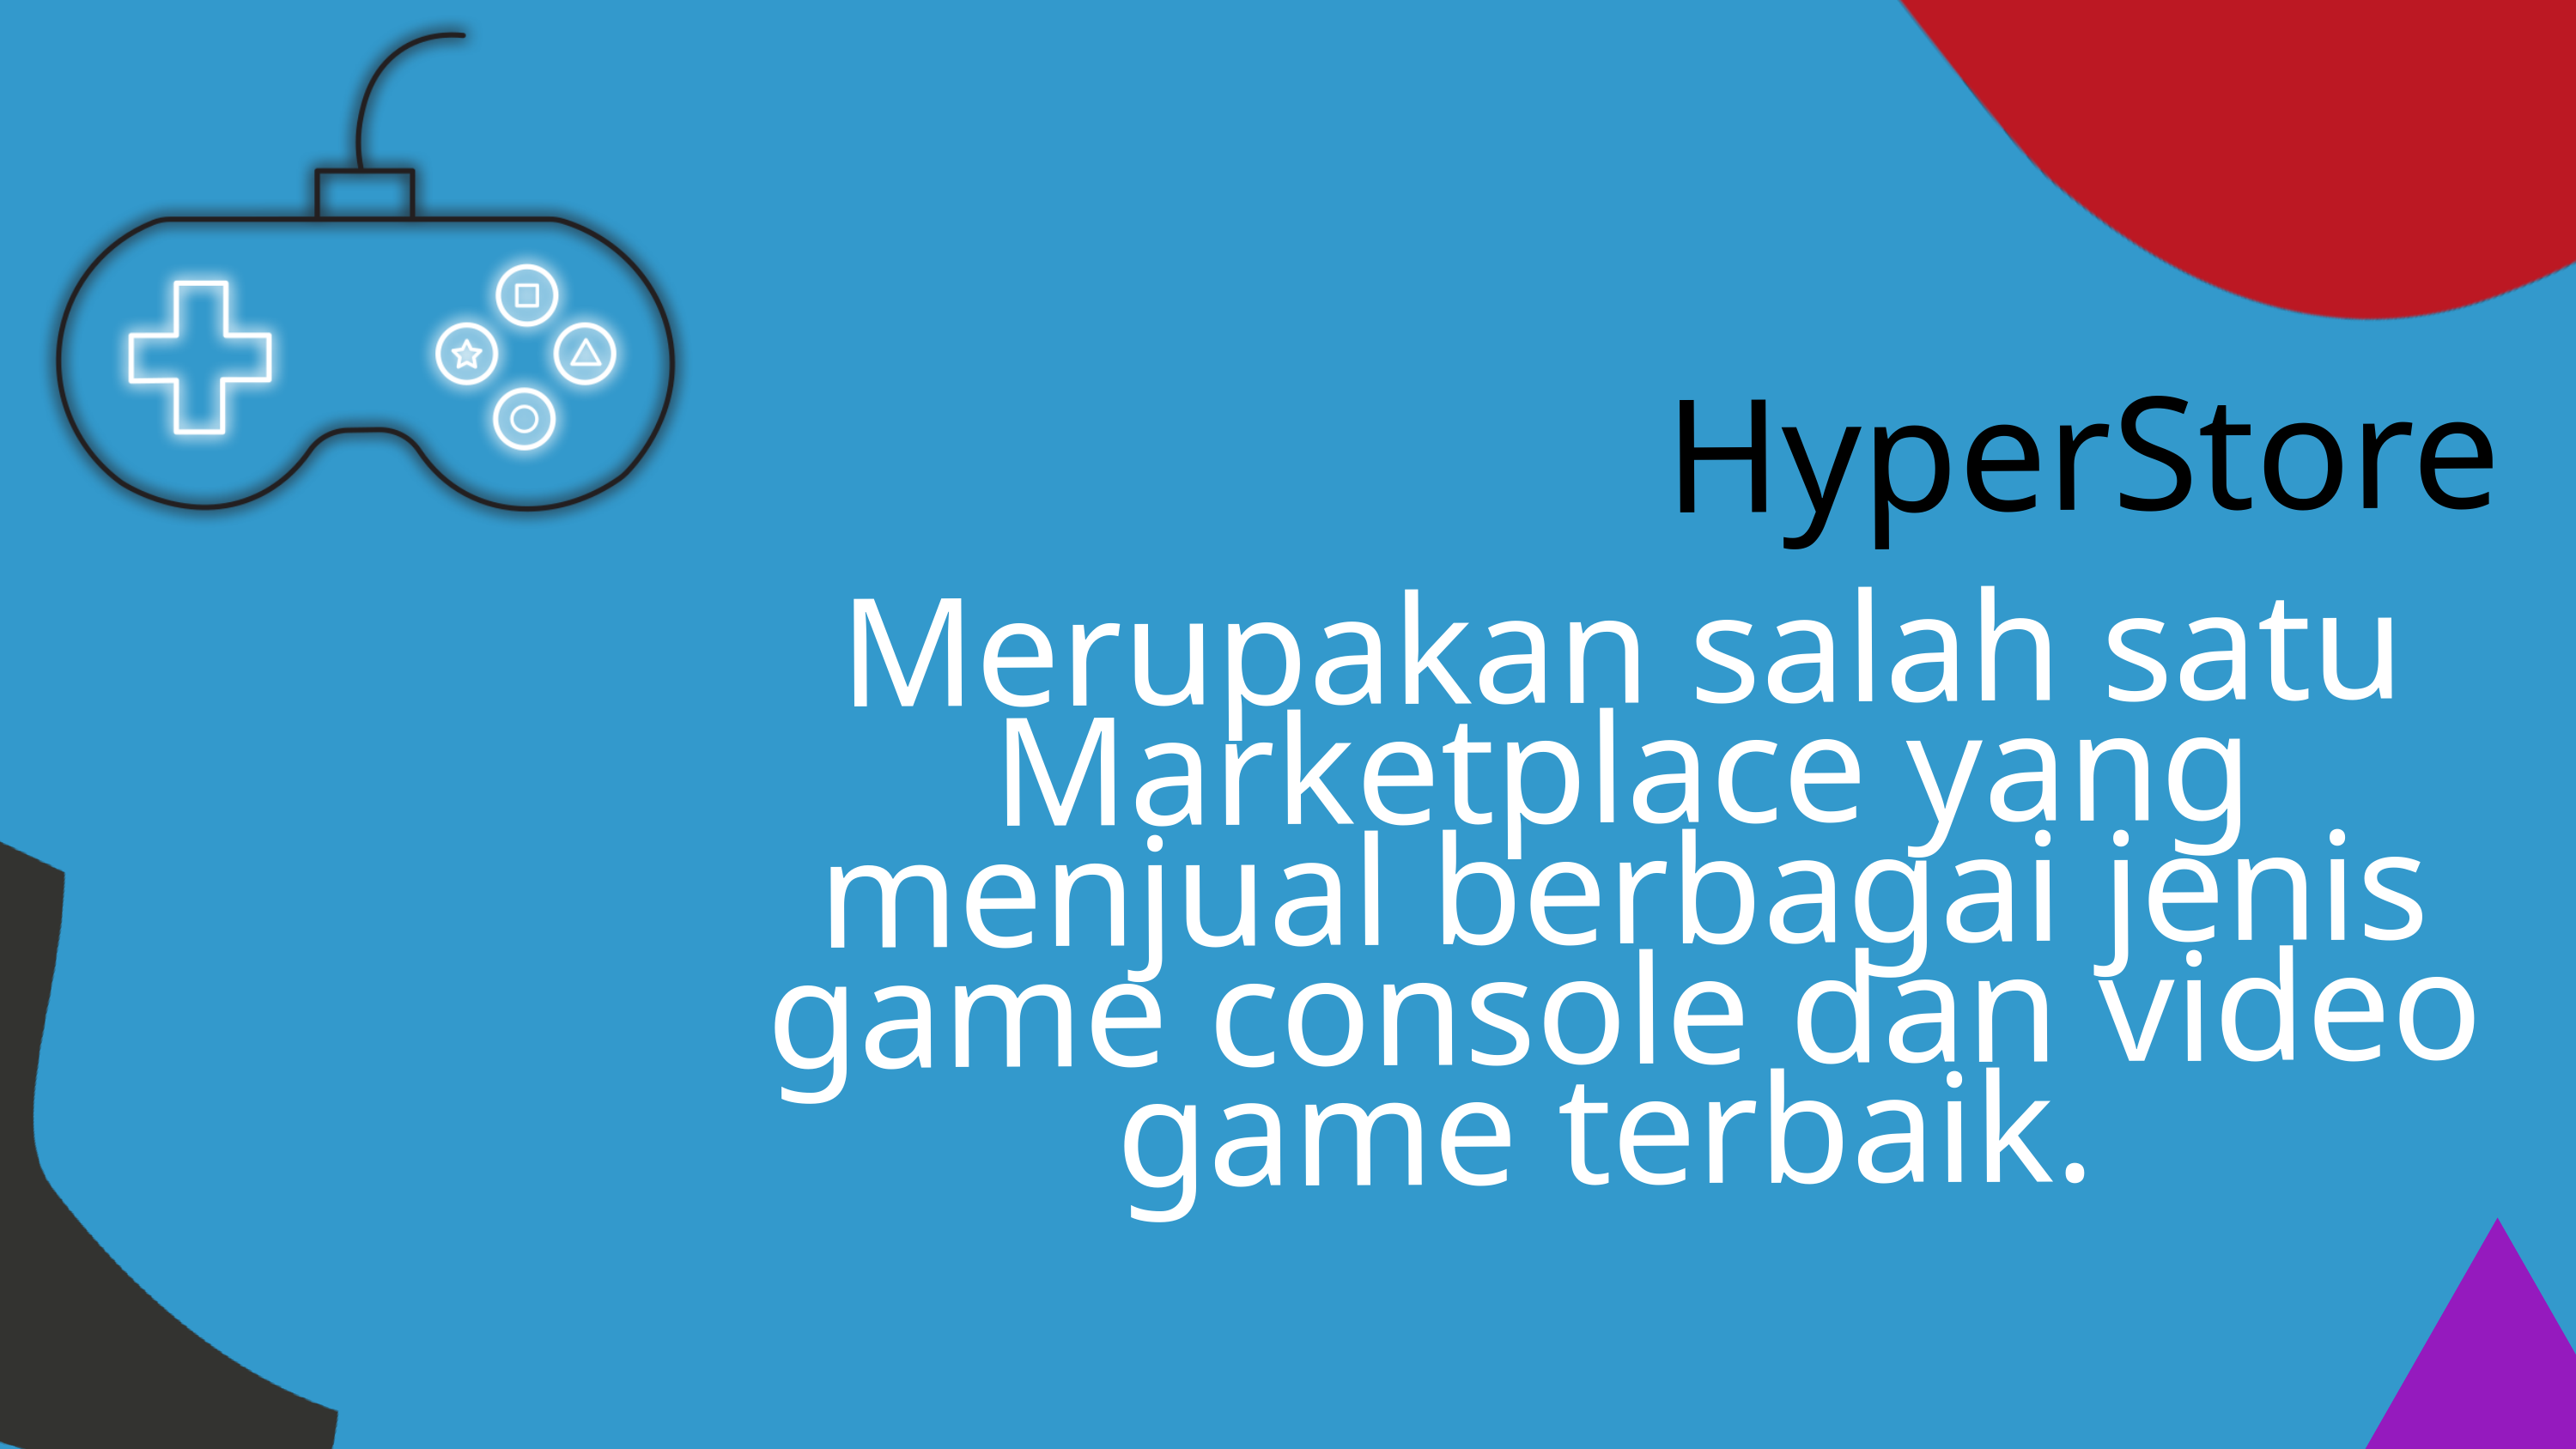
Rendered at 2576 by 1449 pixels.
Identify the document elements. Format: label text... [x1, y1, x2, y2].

picture [0, 0, 750, 562]
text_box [2280, 1217, 2576, 1449]
picture [1863, 0, 2576, 528]
text_box Merupakan salah satu Marketplace yang menjual berbagai jenis game console dan video game terbaik. [749, 605, 2500, 1219]
text_box HyperStore [1649, 412, 2518, 544]
picture [0, 833, 488, 1449]
